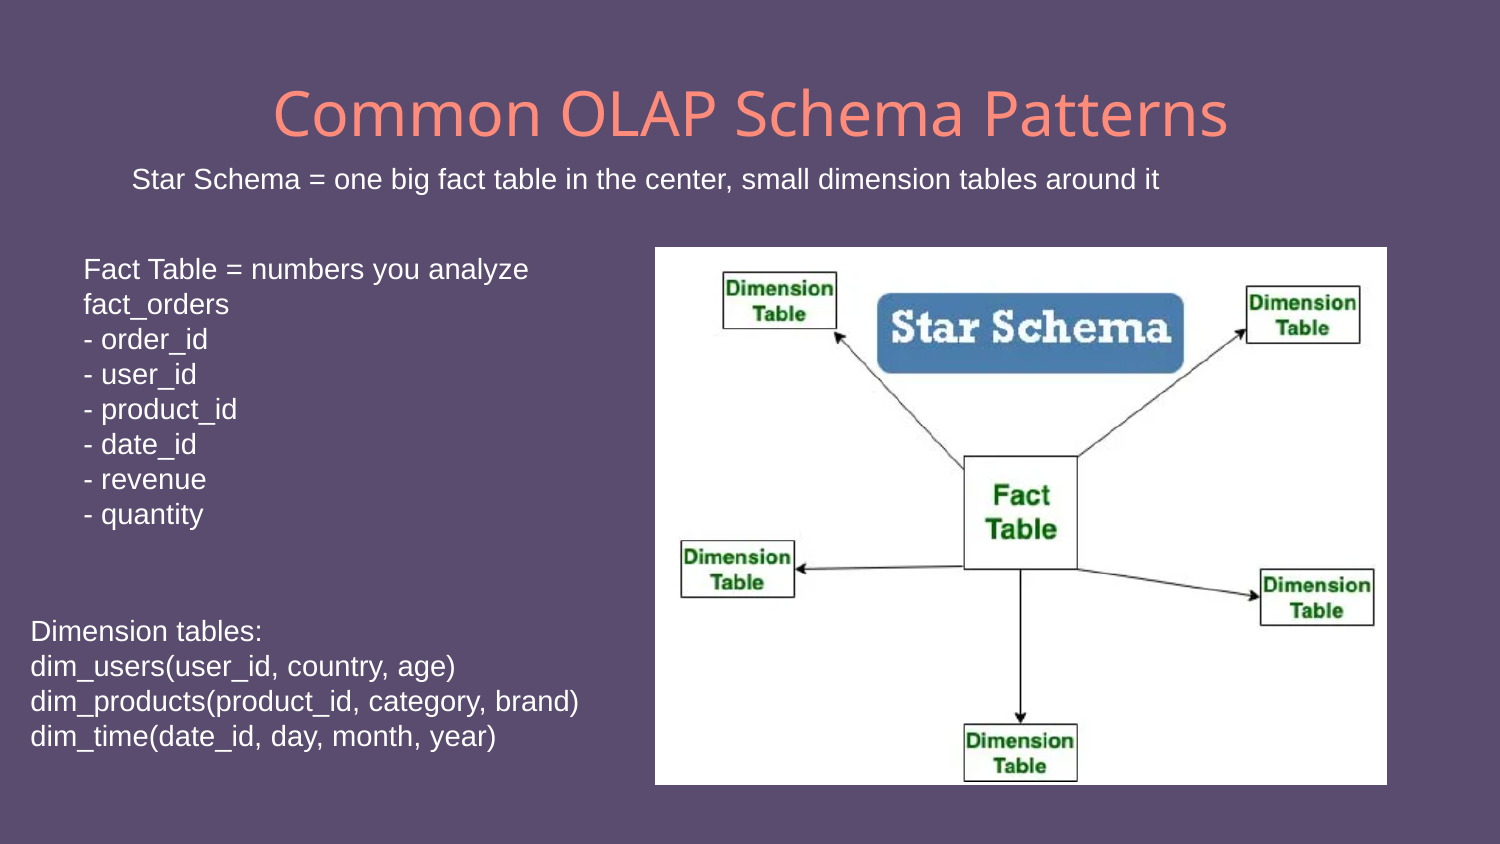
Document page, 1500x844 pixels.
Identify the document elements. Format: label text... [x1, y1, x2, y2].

text_box Fact Table = numbers you analyze fact_orders - order_id - user_id - product_id - date_id - revenue - quantity [68, 242, 555, 573]
picture [655, 247, 1387, 785]
text_box Star Schema = one big fact table in the center, small dimension tables around it [116, 152, 1415, 238]
title Common OLAP Schema Patterns [116, 58, 1387, 152]
text_box Dimension tables: dim_users(user_id, country, age) dim_products(product_id, category, brand) dim_time(date_id, day, month, year) [15, 604, 650, 760]
